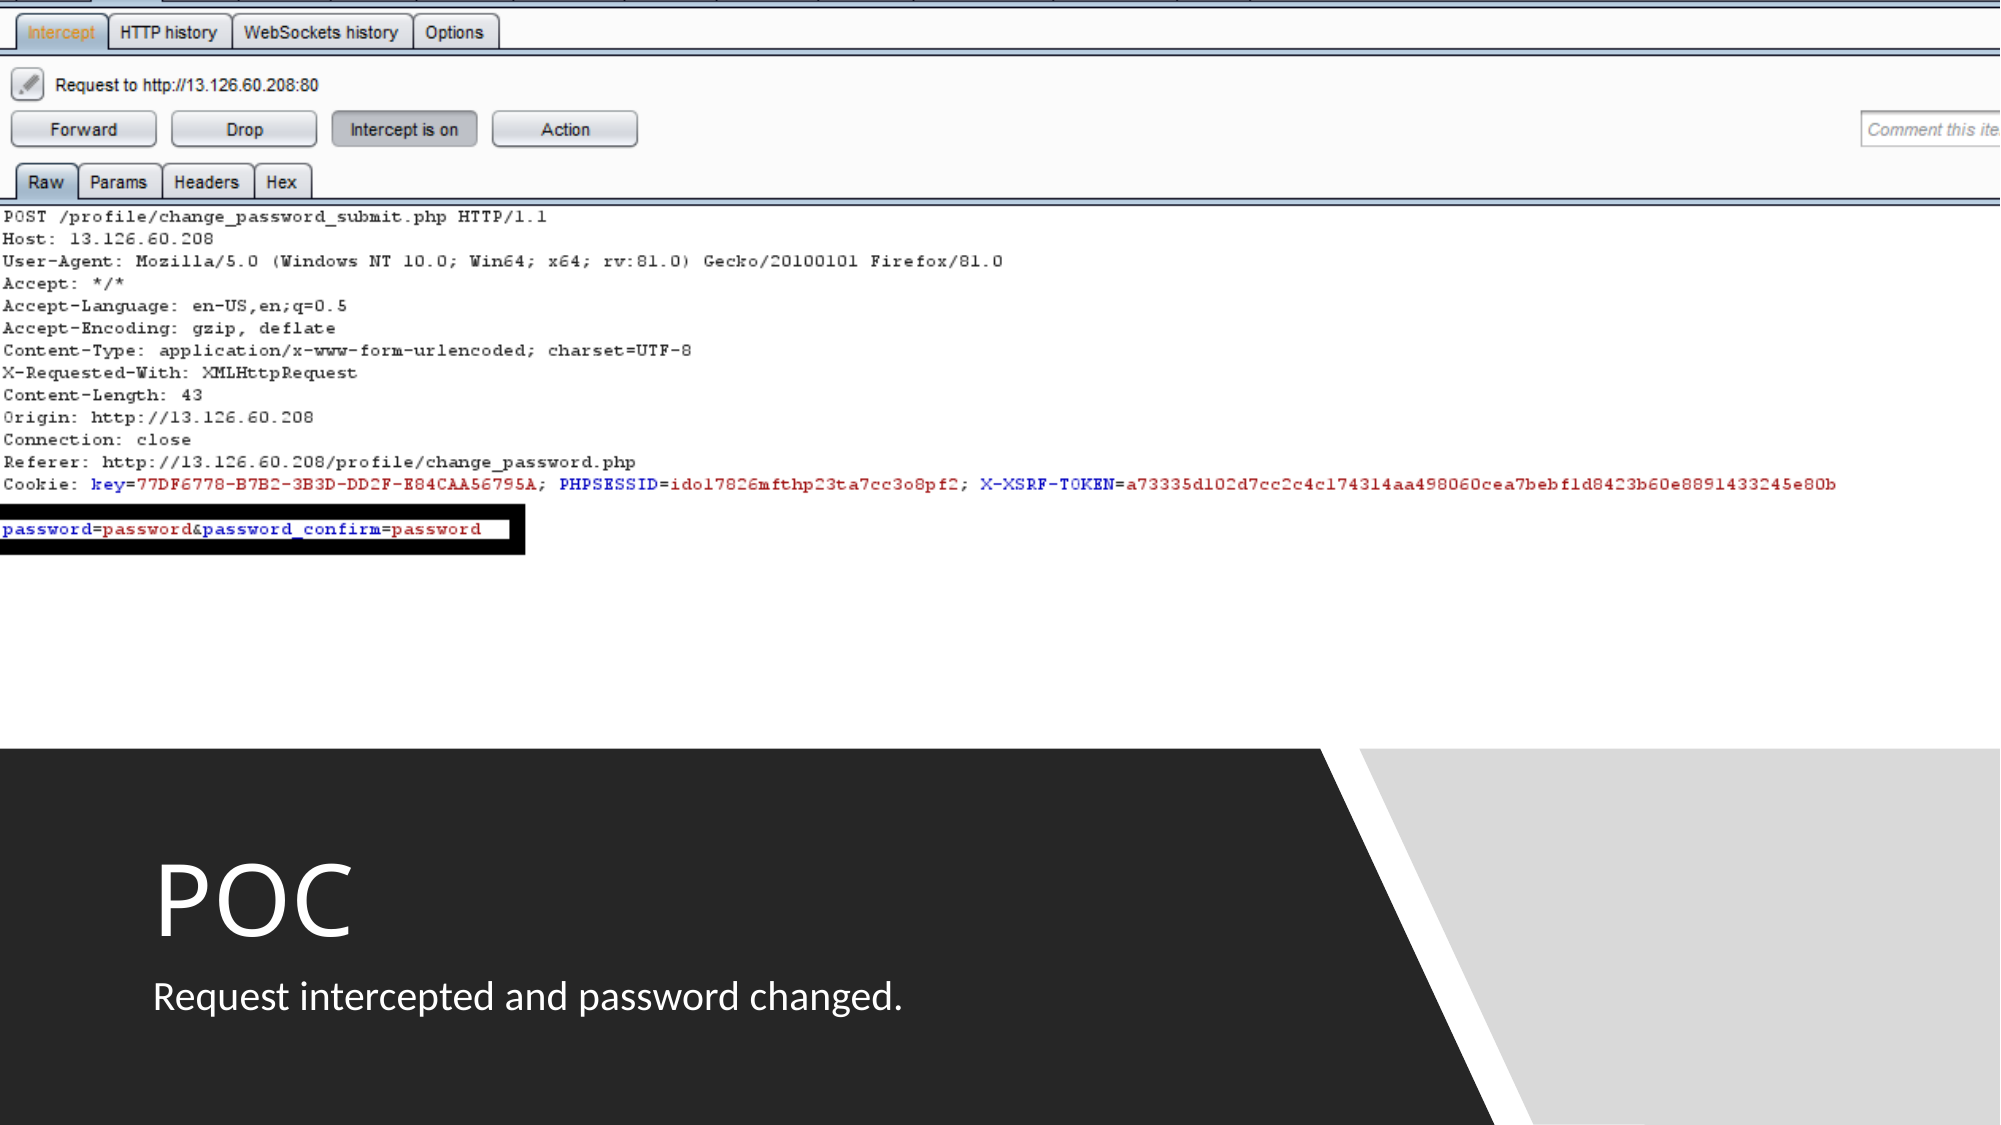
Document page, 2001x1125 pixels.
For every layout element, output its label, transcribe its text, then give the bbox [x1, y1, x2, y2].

picture [0, 0, 2000, 721]
title POC [138, 796, 1284, 966]
text_box [1357, 747, 2000, 1125]
text_box [0, 747, 1496, 1125]
list Request intercepted and password changed. [138, 966, 1284, 1043]
